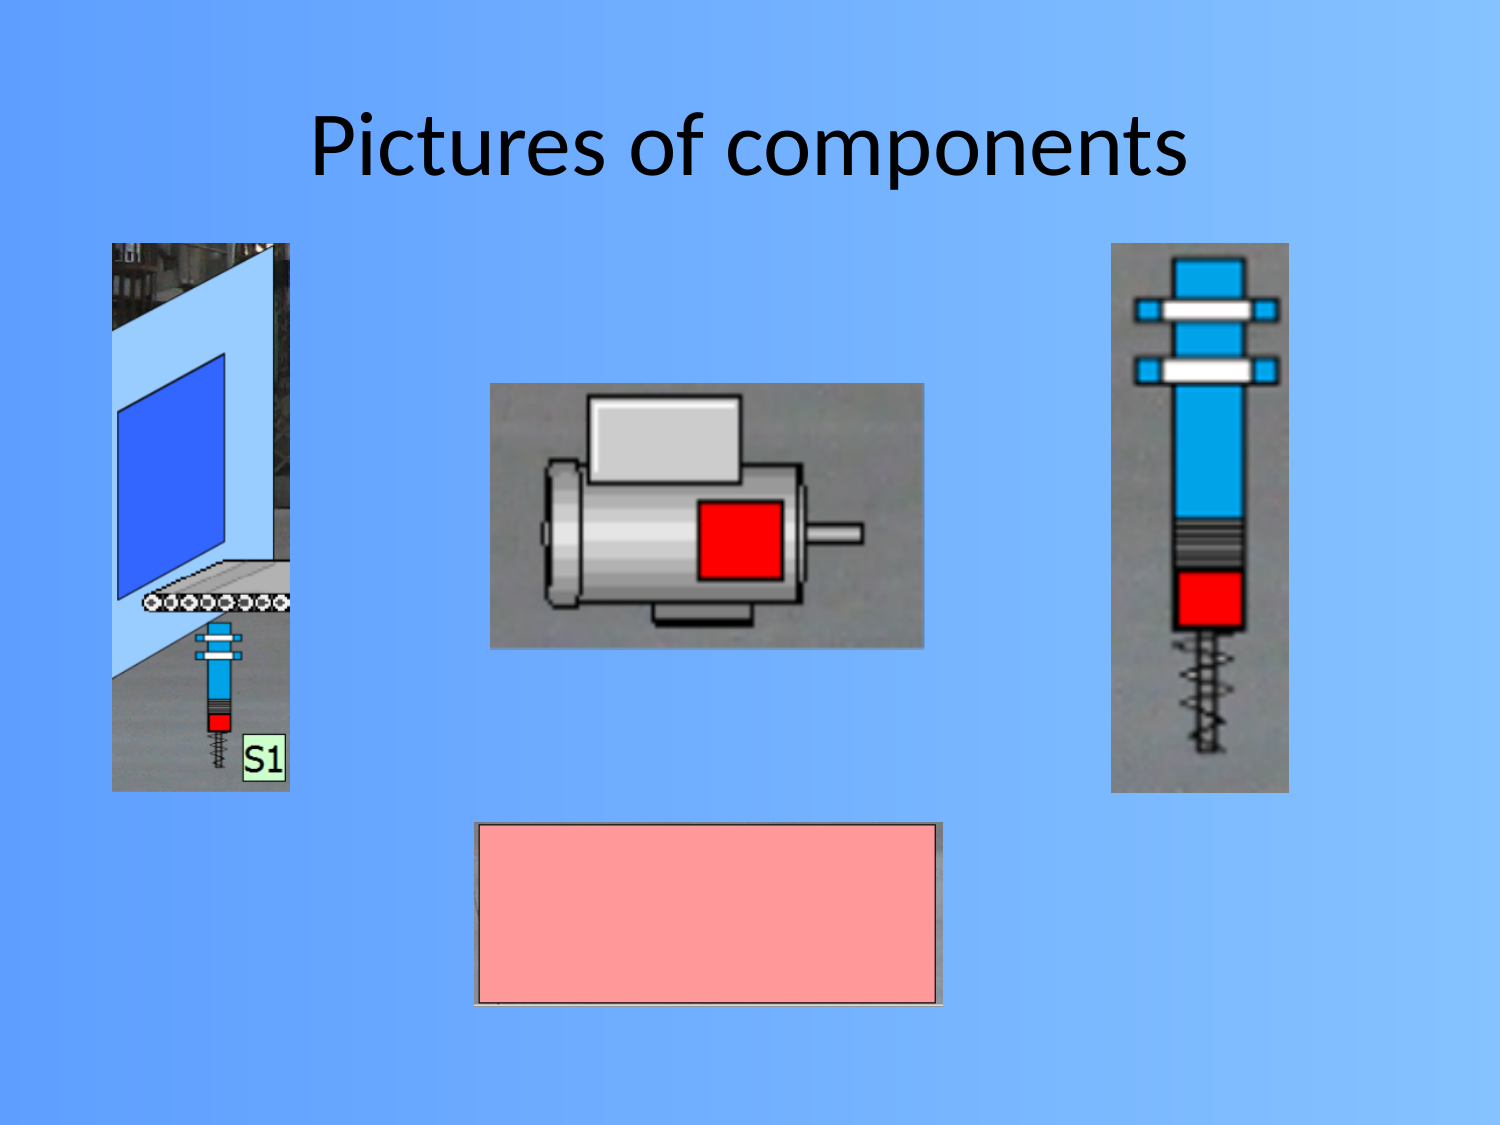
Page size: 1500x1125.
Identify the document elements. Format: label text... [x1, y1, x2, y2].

title Pictures of components [75, 45, 1425, 233]
picture [1111, 243, 1289, 793]
picture [489, 383, 928, 654]
picture [474, 822, 943, 1008]
picture [111, 243, 291, 793]
